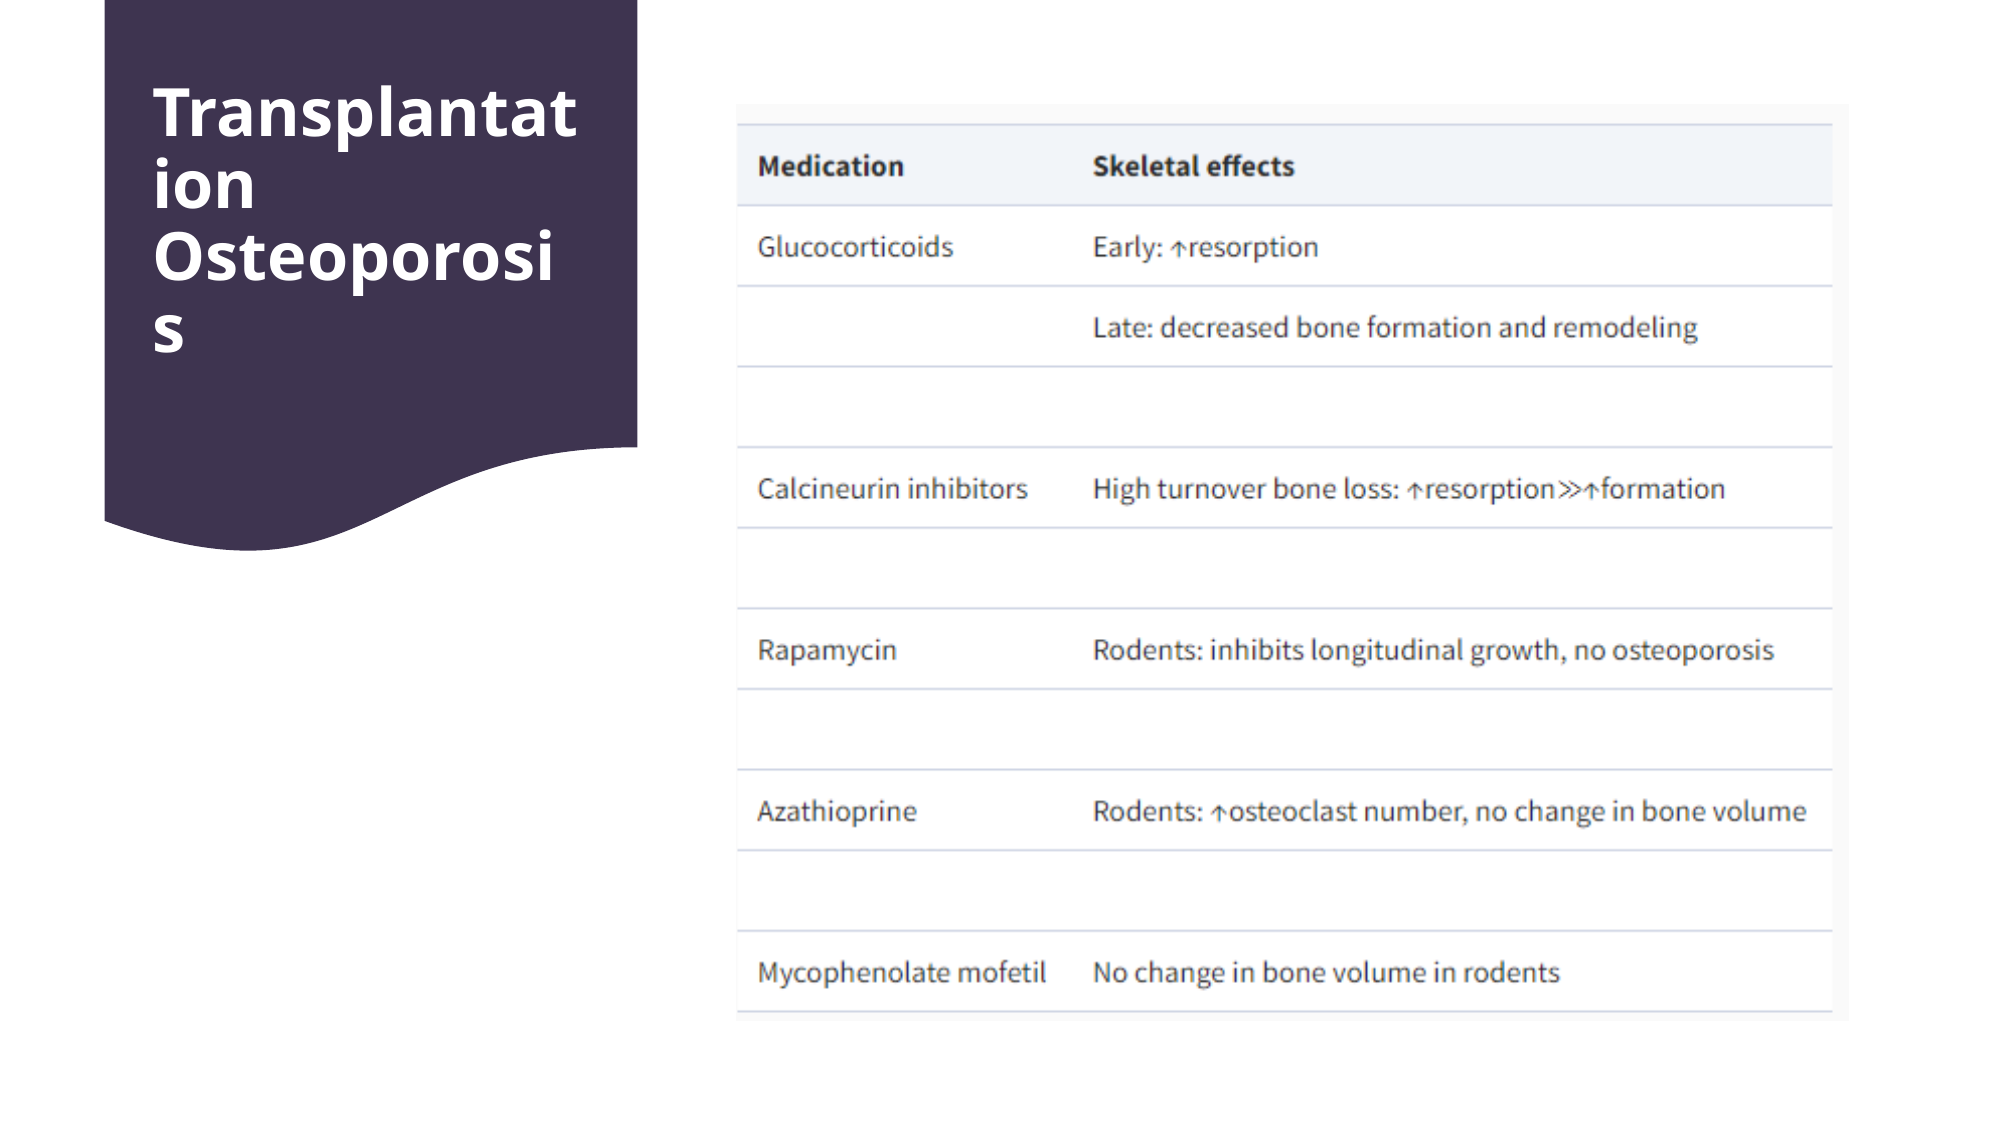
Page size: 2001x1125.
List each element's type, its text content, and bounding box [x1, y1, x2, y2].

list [736, 104, 1849, 1021]
title Transplantation Osteoporosis [137, 28, 604, 417]
text_box [103, 0, 639, 552]
